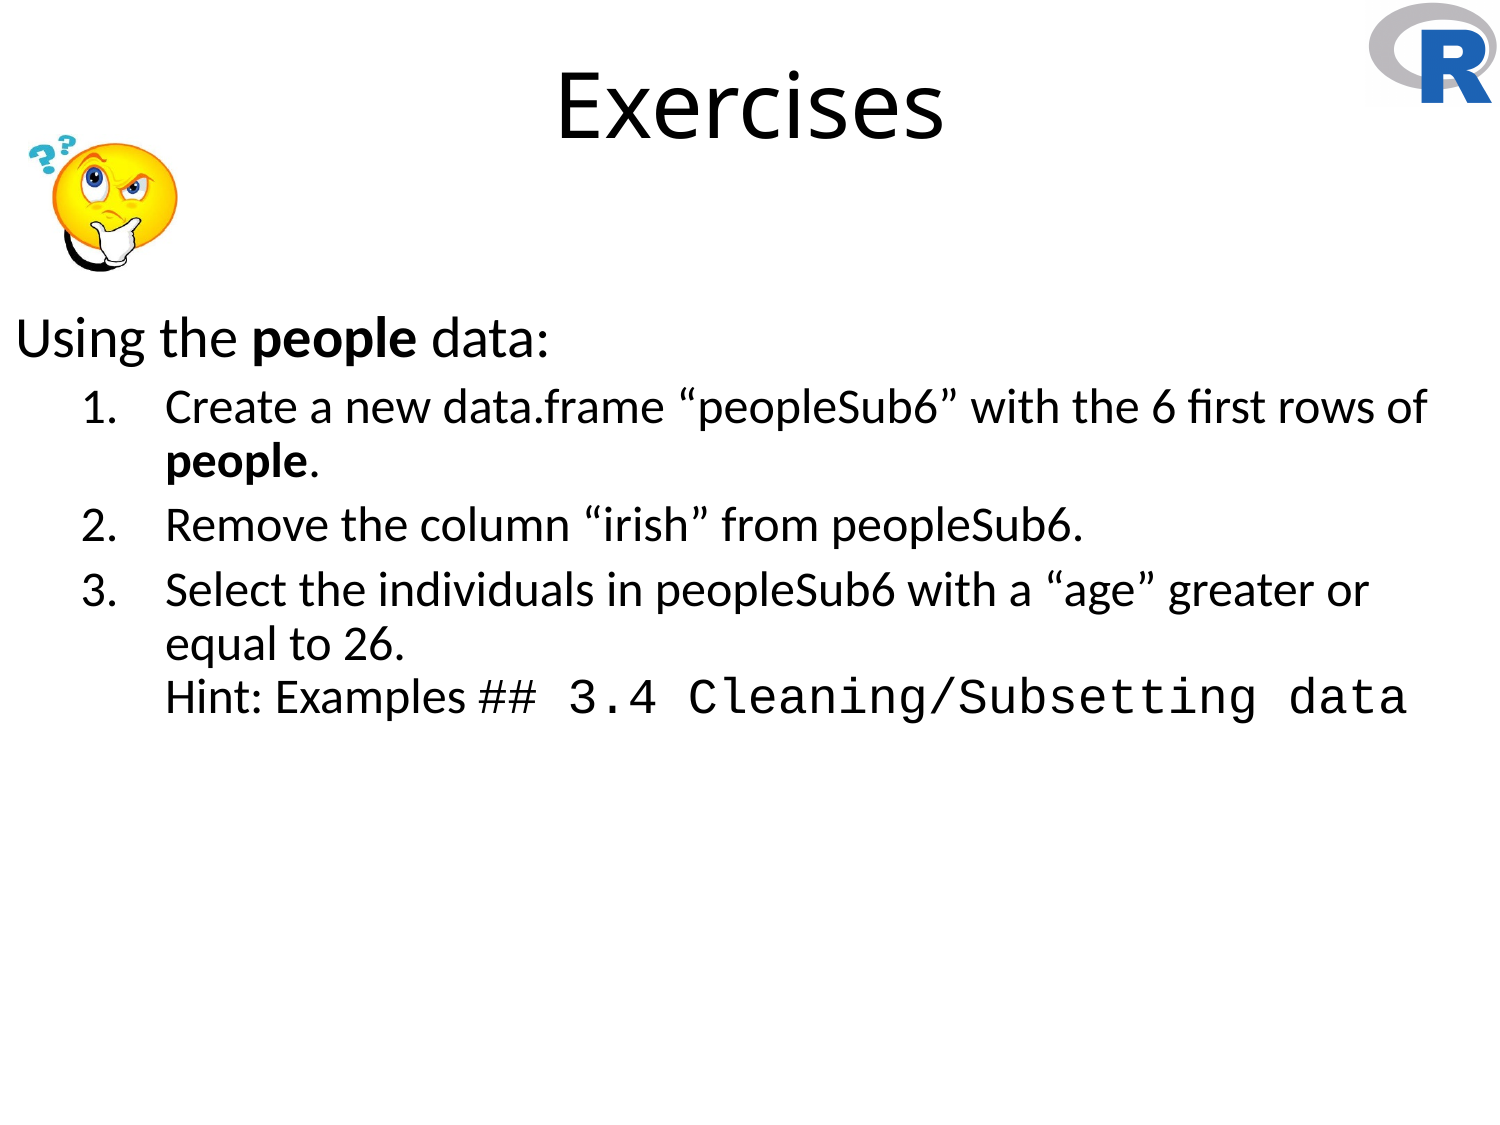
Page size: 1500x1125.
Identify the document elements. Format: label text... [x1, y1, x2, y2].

picture [1365, 0, 1500, 107]
list Using the people data: Create a new data.frame “peopleSub6” with the 6 first rows of people. Remove the column “irish” from peopleSub6. Select the individuals in peopleSub6 with a “age” greater or equal to 26. Hint: Examples ## 3.4 Cleaning/Subsetting data [0, 299, 1500, 1014]
title Exercises [0, 0, 1500, 218]
picture [28, 134, 178, 272]
